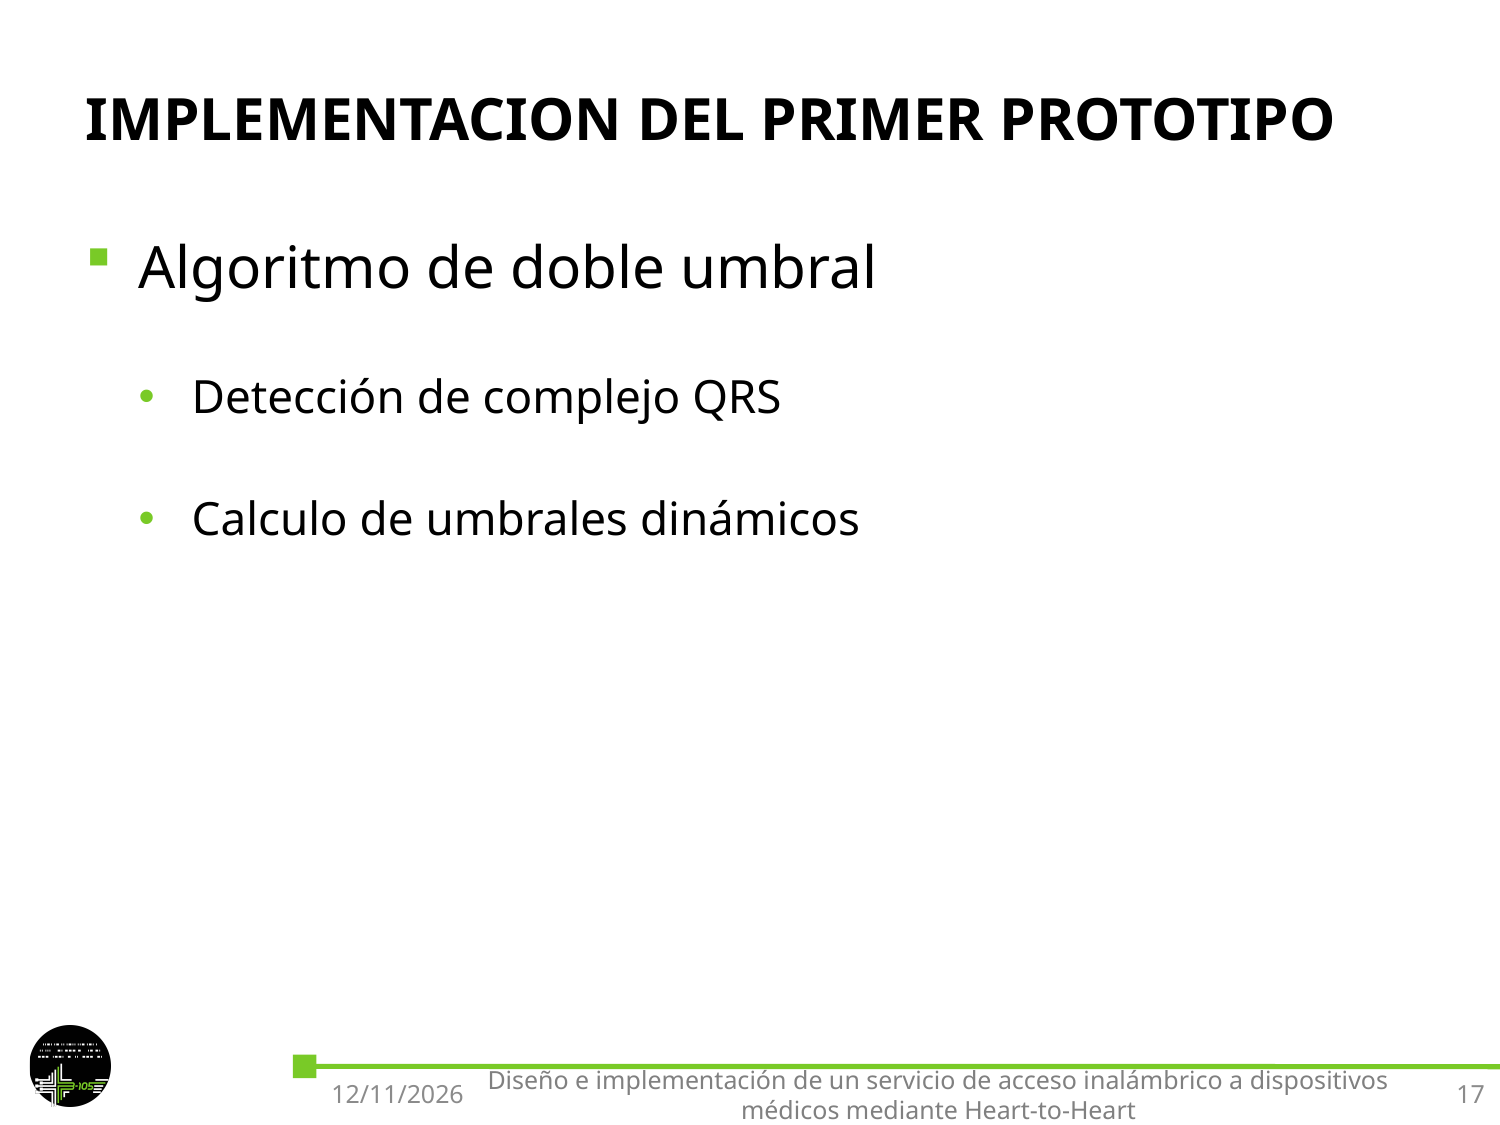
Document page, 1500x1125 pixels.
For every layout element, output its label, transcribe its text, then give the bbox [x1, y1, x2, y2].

title IMPLEMENTACION DEL PRIMER PROTOTIPO [70, 23, 1421, 211]
footer Diseño e implementación de un servicio de acceso inalámbrico a dispositivos médicos mediante Heart-to-Heart [459, 1065, 1418, 1125]
picture [29, 1025, 111, 1107]
slide_number 17 [1422, 1065, 1500, 1125]
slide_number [316, 1065, 459, 1125]
